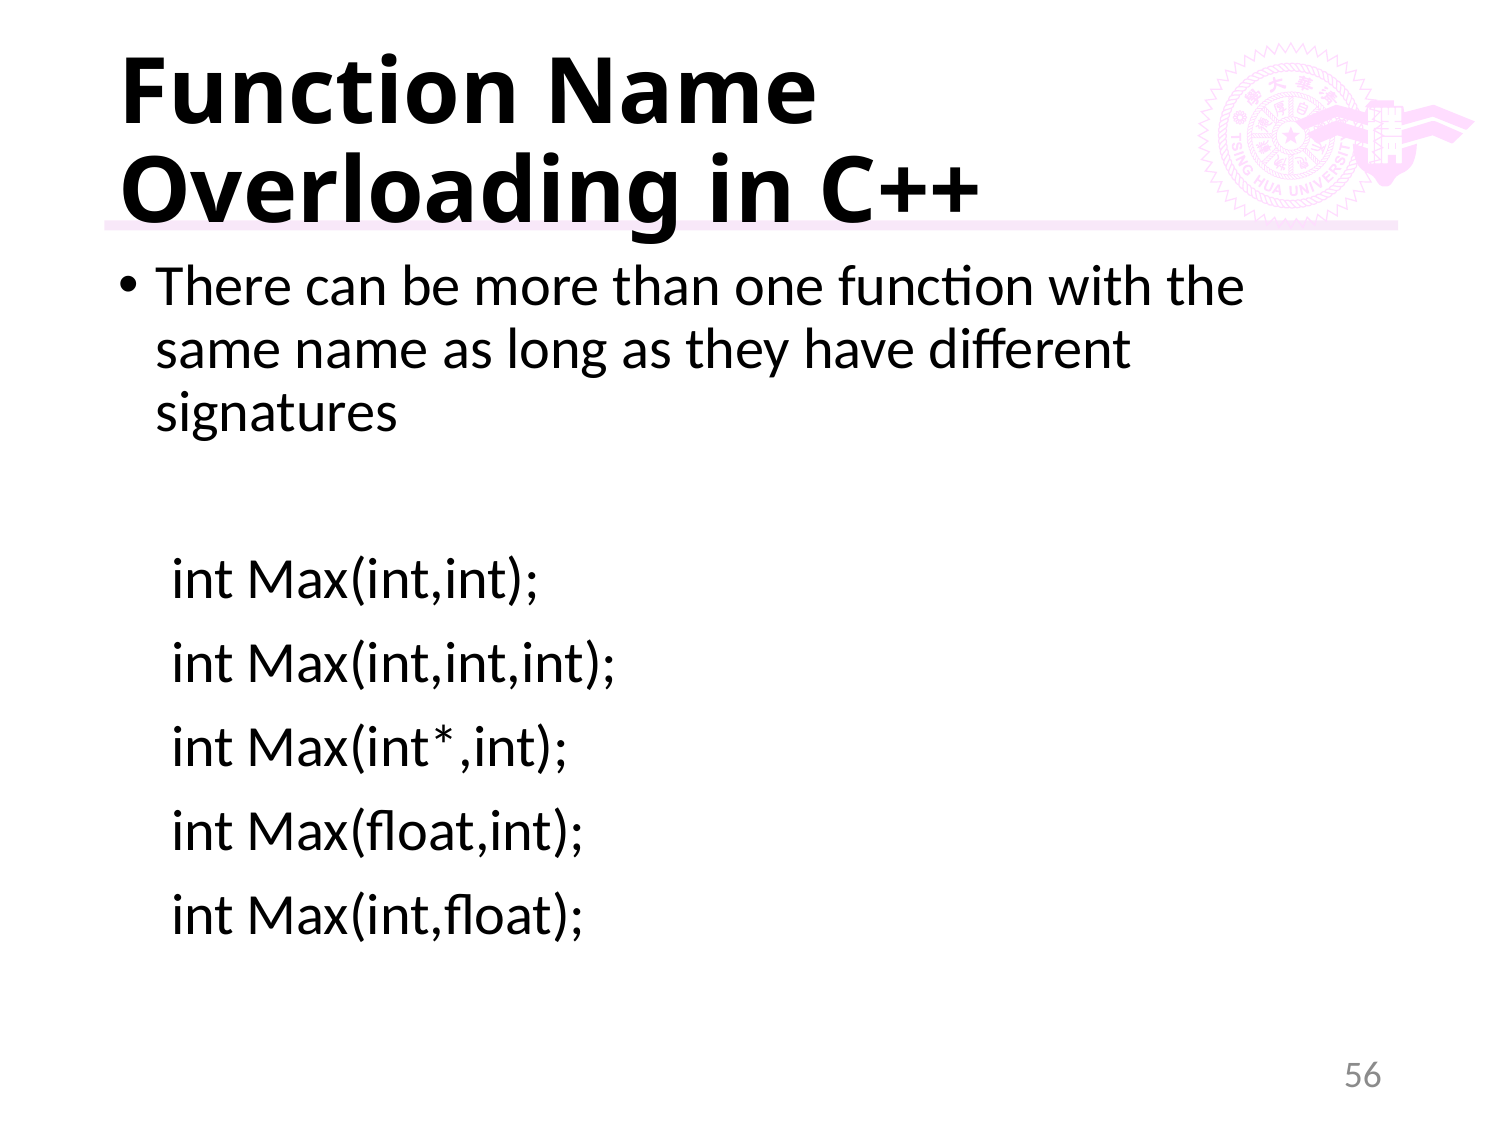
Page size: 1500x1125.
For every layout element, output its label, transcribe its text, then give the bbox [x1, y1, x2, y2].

slide_number 56 [1059, 1042, 1397, 1103]
title Function Name Overloading in C++ [103, 59, 1397, 228]
list There can be more than one function with the same name as long as they have different signatures int Max(int,int); int Max(int,int,int); int Max(int*,int); int Max(float,int); int Max(int,float); [103, 247, 1397, 1014]
